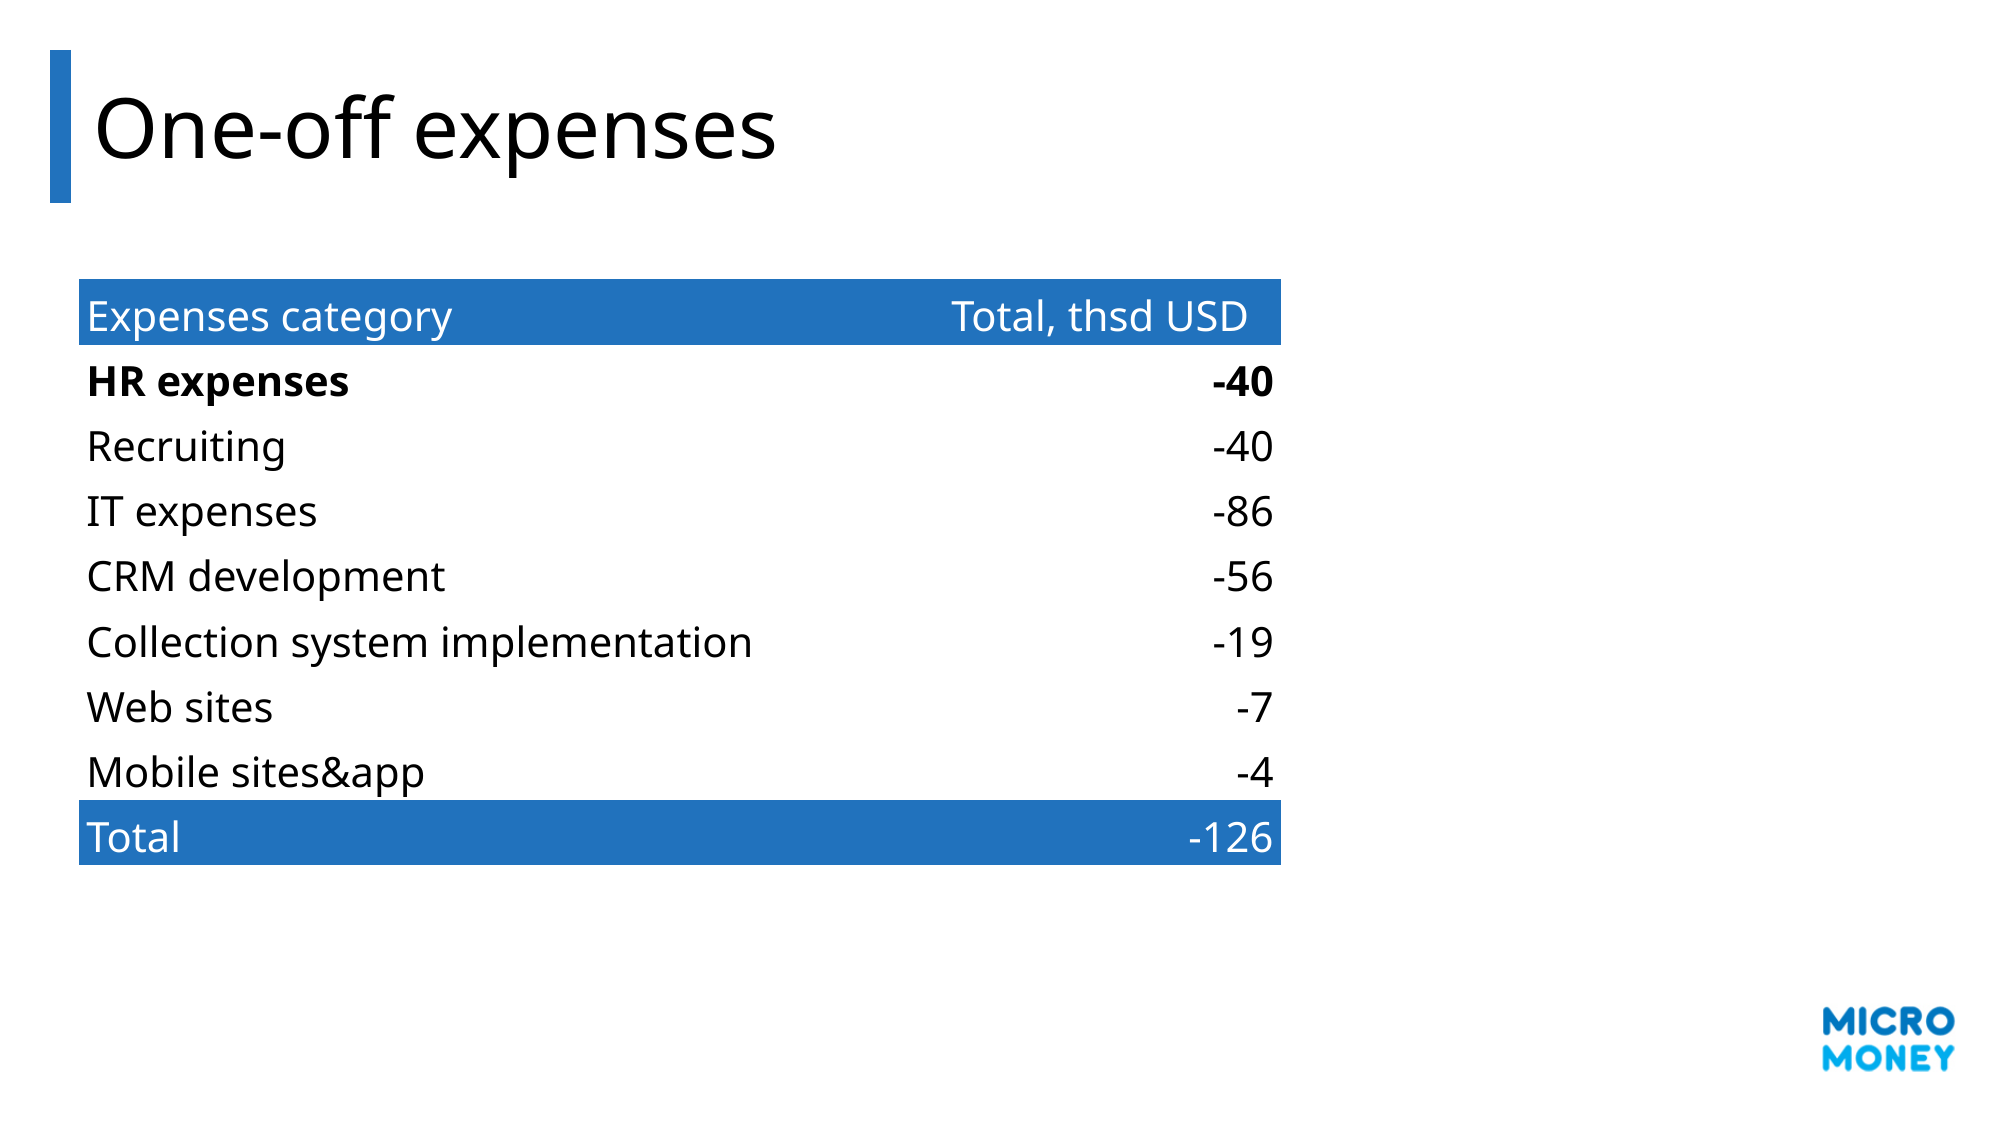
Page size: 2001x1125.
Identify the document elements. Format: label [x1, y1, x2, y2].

picture [1783, 933, 1995, 1125]
table_header [79, 279, 1281, 345]
table_cell [79, 345, 1281, 865]
text_box [78, 68, 1860, 183]
